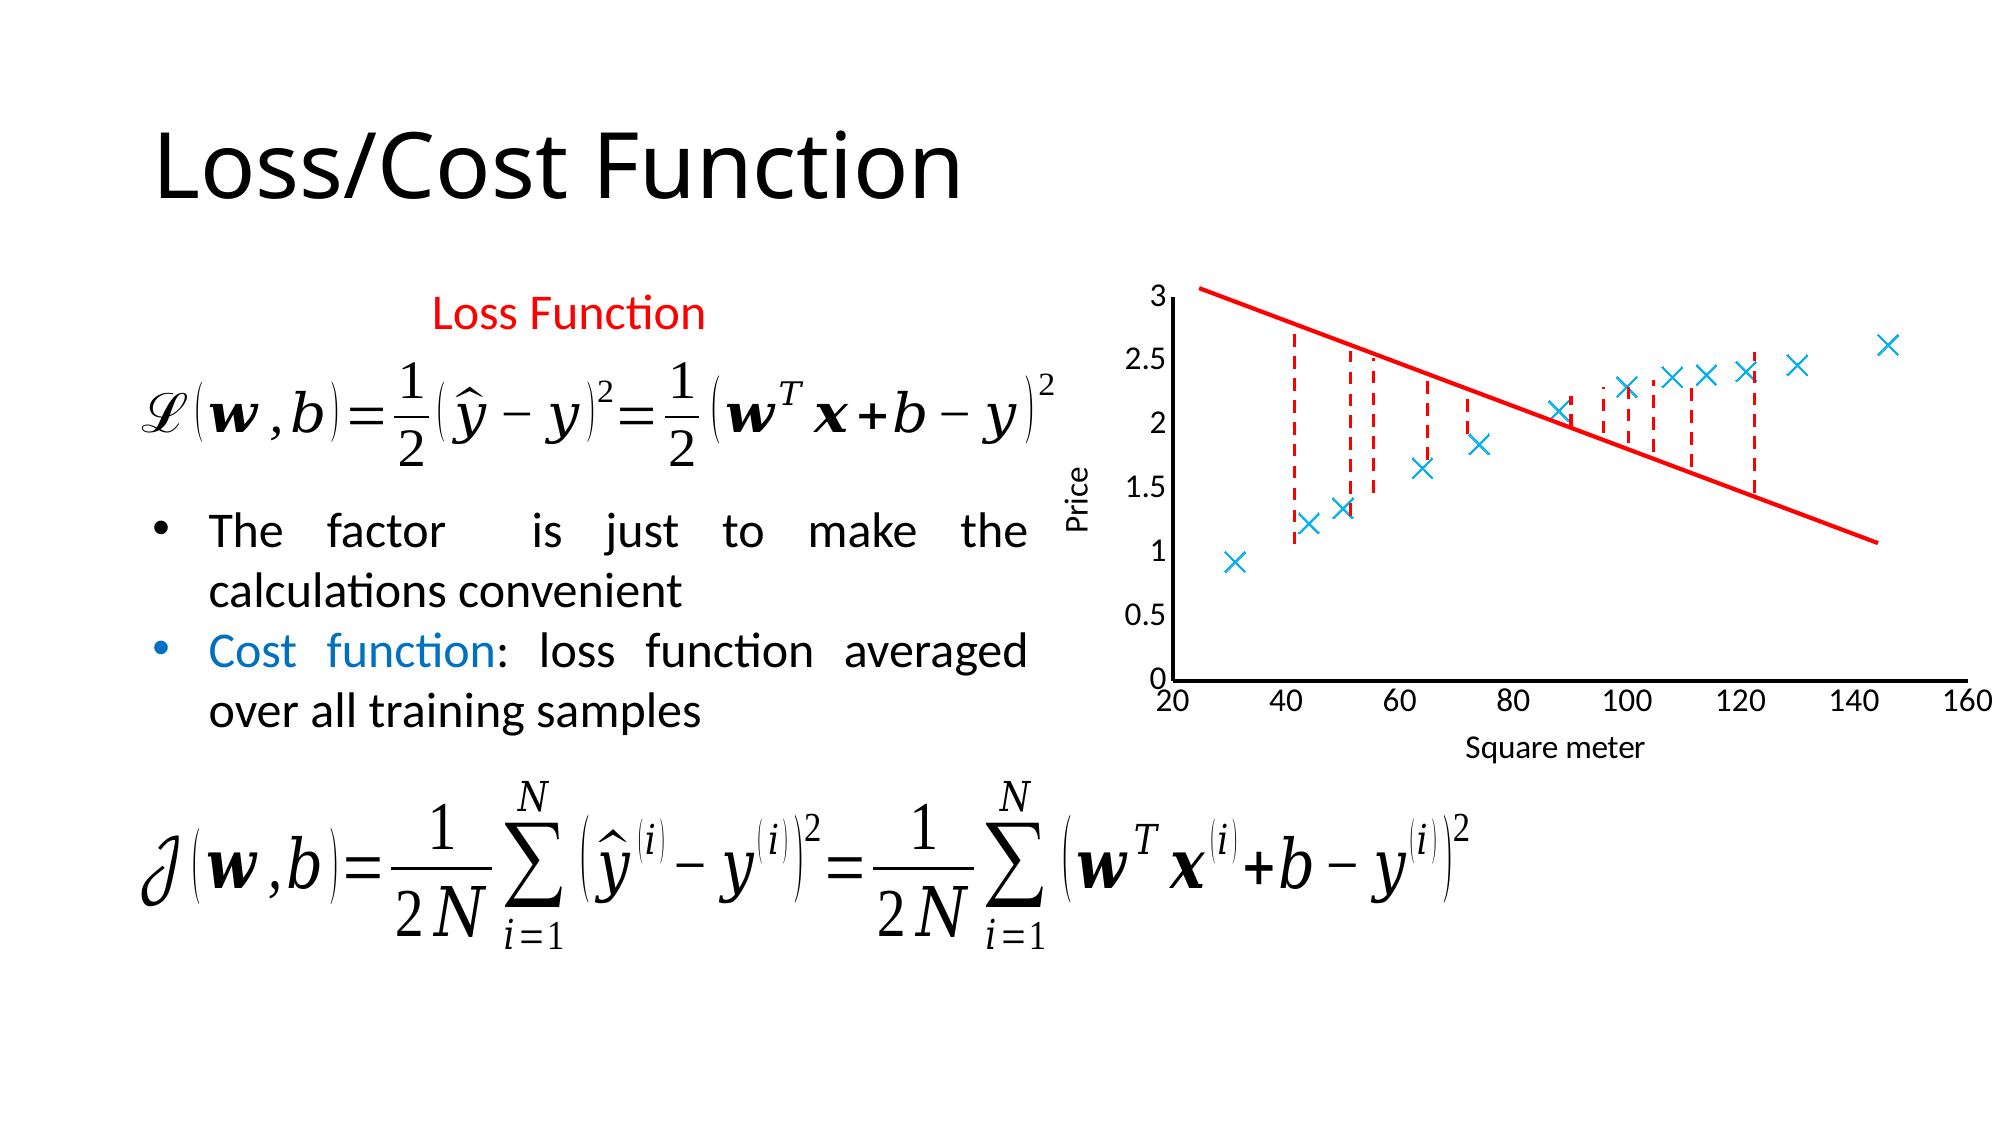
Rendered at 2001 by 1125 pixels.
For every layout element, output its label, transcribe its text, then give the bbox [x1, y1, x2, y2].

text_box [1199, 288, 1879, 544]
text_box Loss Function [412, 272, 726, 348]
title Loss/Cost Function [137, 59, 1863, 278]
chart [1043, 272, 2000, 777]
